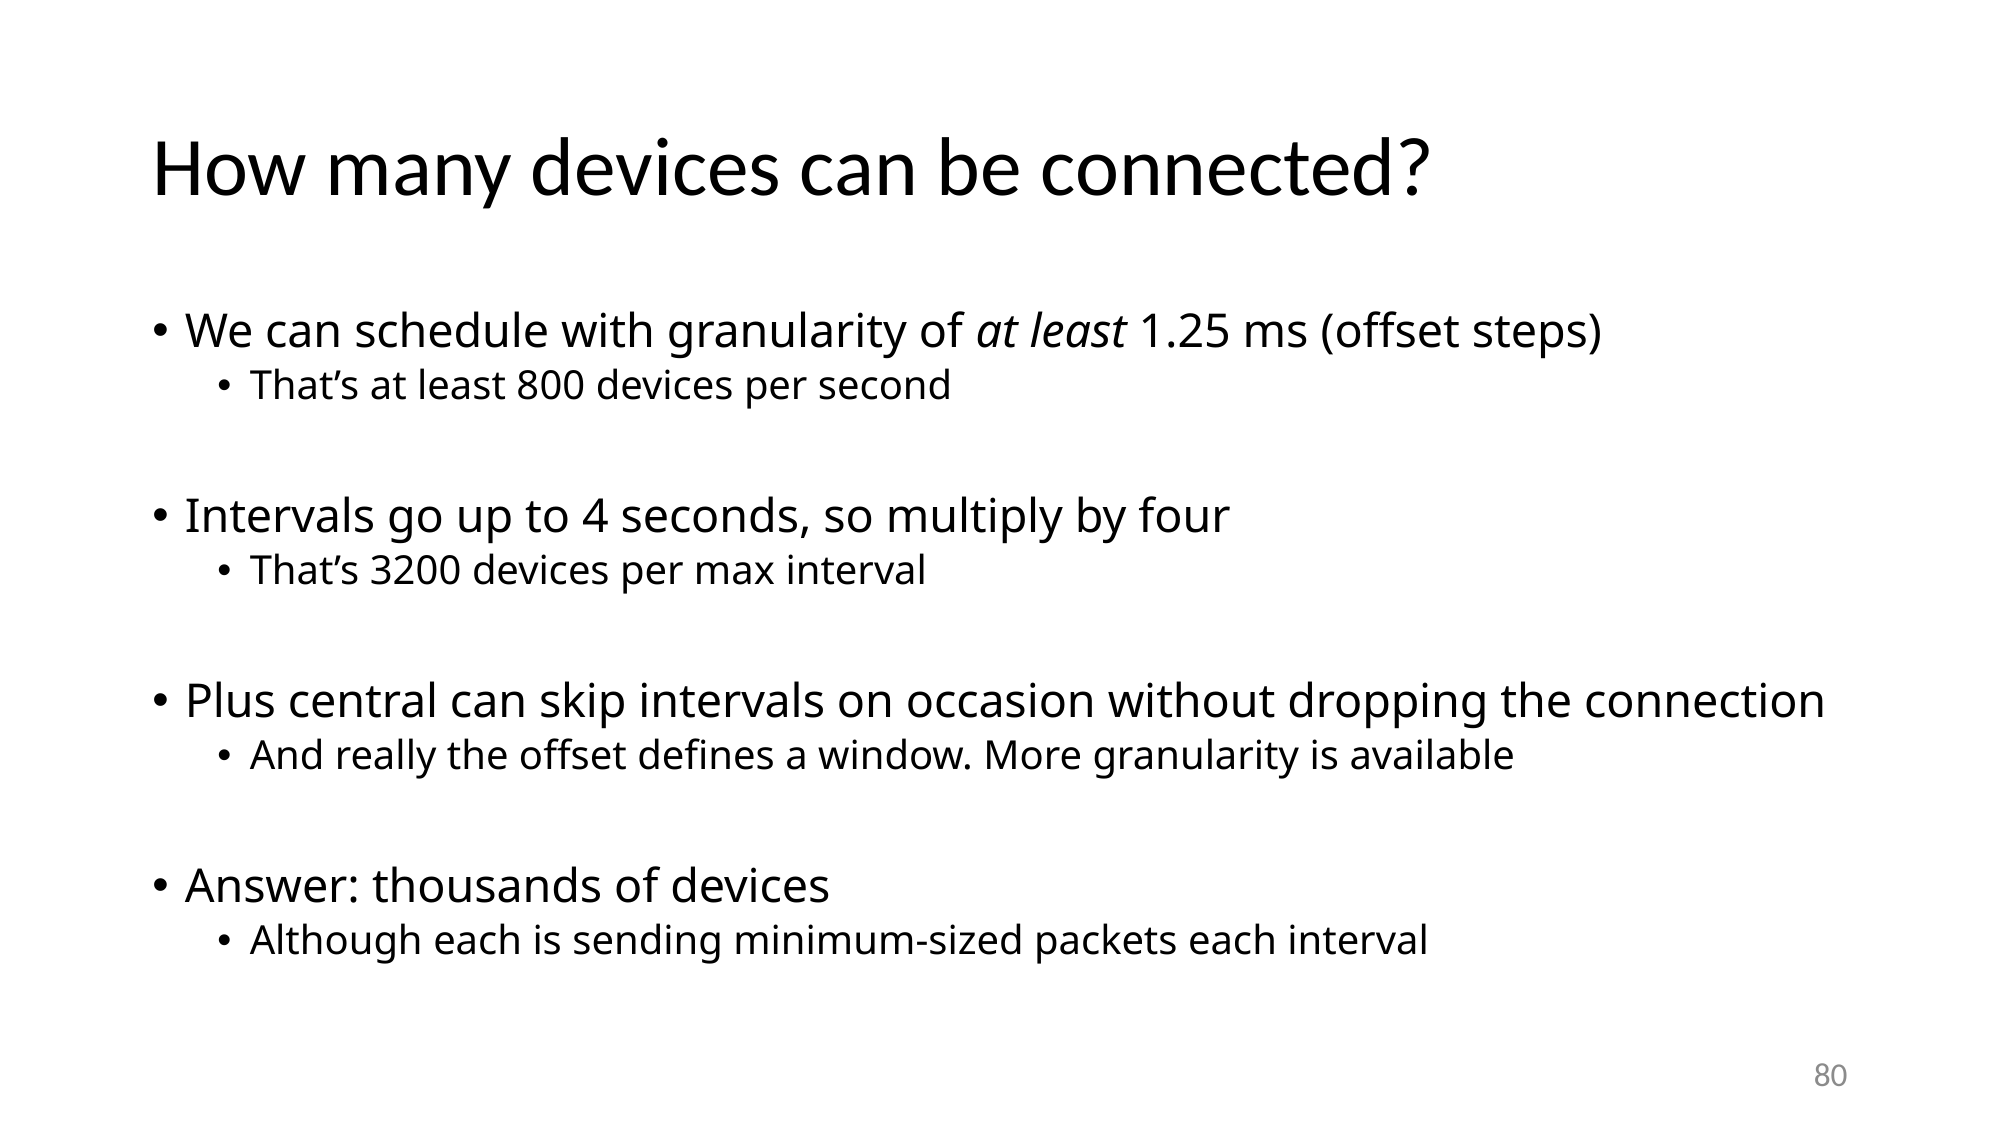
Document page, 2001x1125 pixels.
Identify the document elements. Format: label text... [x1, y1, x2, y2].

slide_number 80 [1412, 1042, 1863, 1103]
list We can schedule with granularity of at least 1.25 ms (offset steps) That’s at least 800 devices per second Intervals go up to 4 seconds, so multiply by four That’s 3200 devices per max interval Plus central can skip intervals on occasion without dropping the connection And really the offset defines a window. More granularity is available Answer: thousands of devices Although each is sending minimum-sized packets each interval [137, 299, 1863, 1014]
title How many devices can be connected? [137, 59, 1863, 278]
